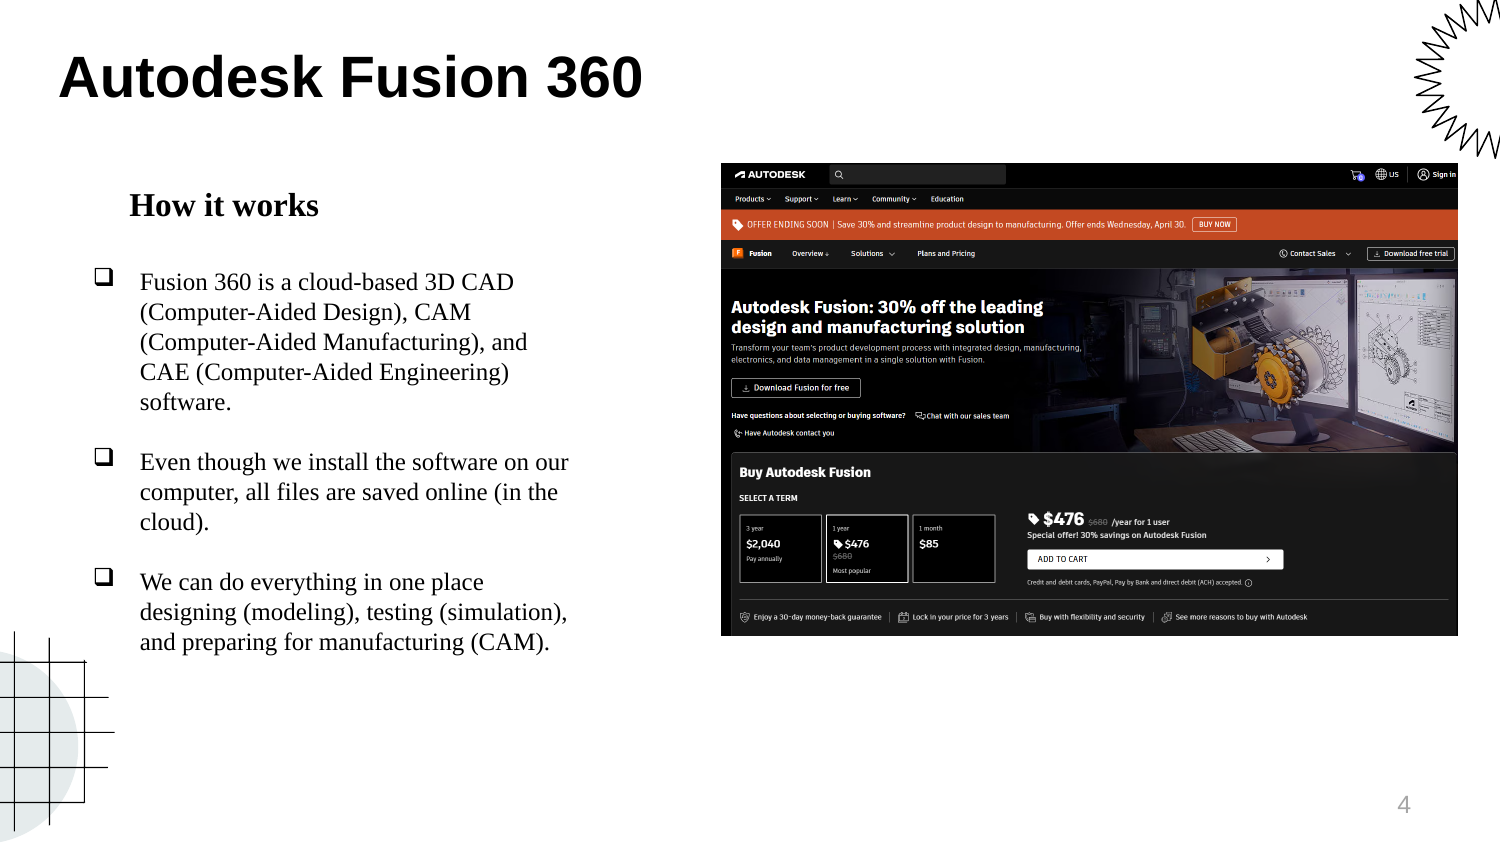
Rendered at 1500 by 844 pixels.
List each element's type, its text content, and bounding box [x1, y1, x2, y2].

text_box 4 [1382, 781, 1447, 822]
text_box How it works [114, 175, 450, 231]
picture [721, 163, 1458, 636]
text_box [1414, 0, 1500, 159]
text_box Fusion 360 is a cloud-based 3D CAD (Computer-Aided Design), CAM (Computer-Aided Manufacturing), and CAE (Computer-Aided Engineering) software. Even though we install the software on our computer, all files are saved online (in the cloud). We can do everything in one place designing (modeling), testing (simulation), and preparing for manufacturing (CAM). [78, 258, 591, 663]
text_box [0, 631, 115, 844]
text_box Autodesk Fusion 360 [42, 23, 1037, 204]
